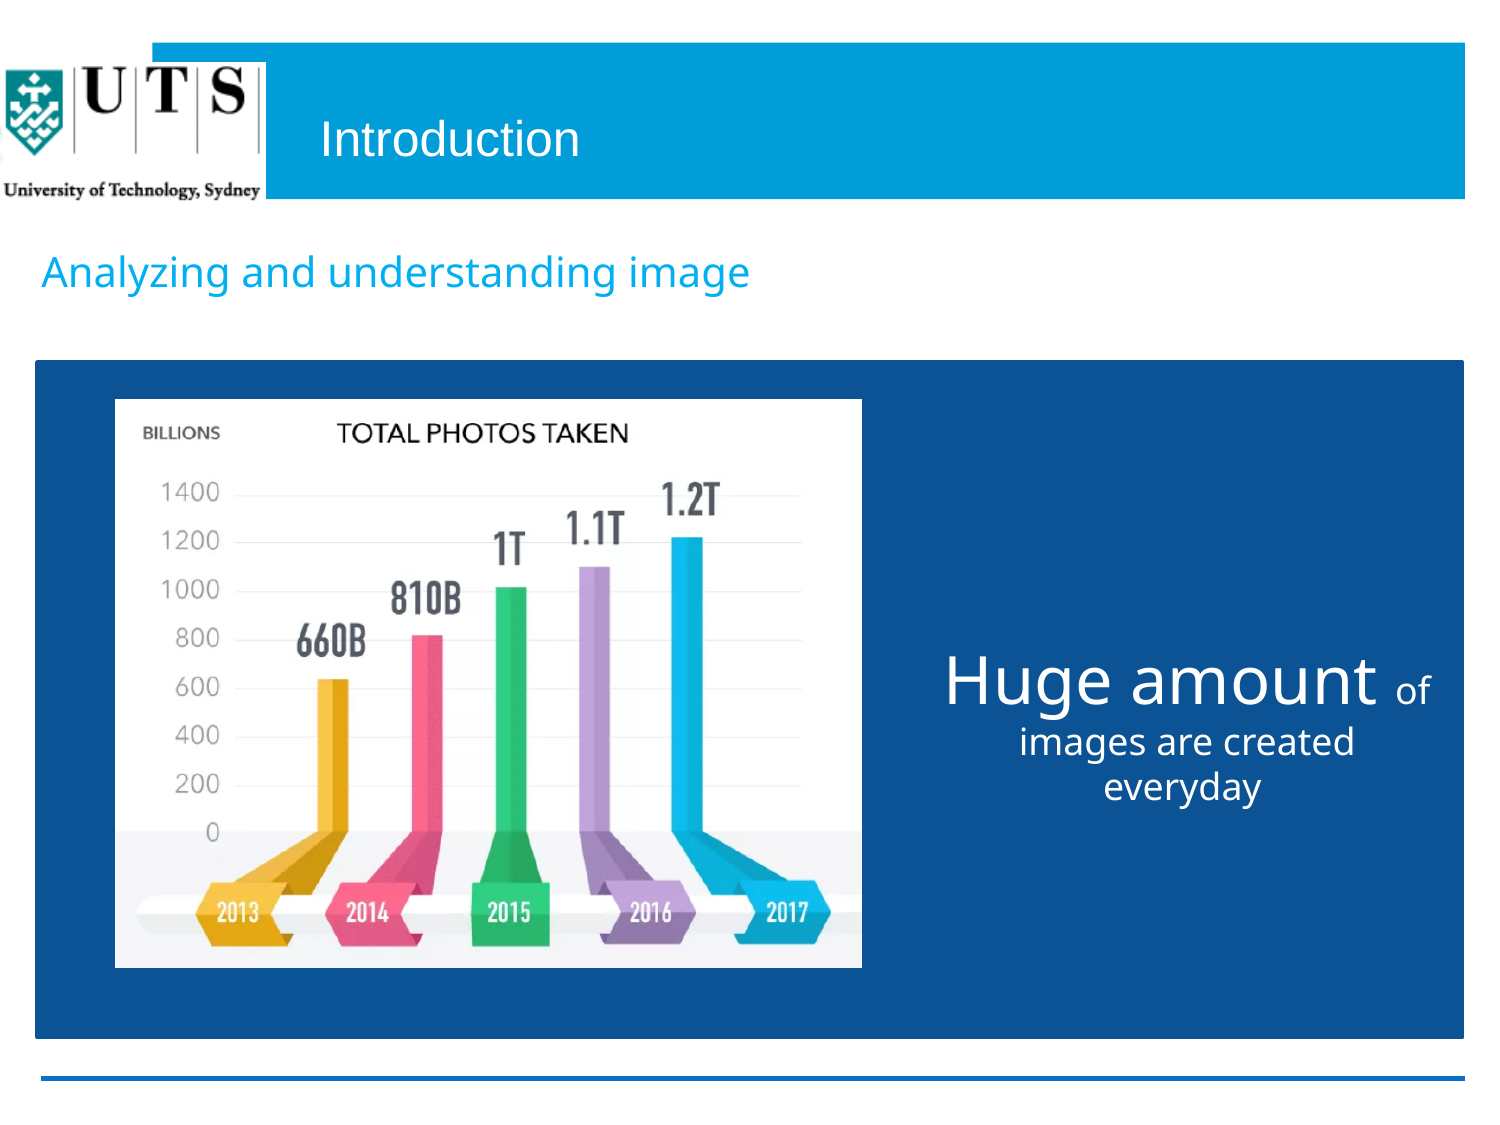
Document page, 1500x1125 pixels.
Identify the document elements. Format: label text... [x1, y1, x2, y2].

picture [115, 399, 862, 968]
text_box Huge amount of images are created everyday [924, 630, 1450, 816]
list Analyzing and understanding image [41, 237, 1463, 318]
picture [0, 62, 266, 208]
text_box [35, 360, 1464, 1039]
title Introduction [304, 70, 1463, 175]
